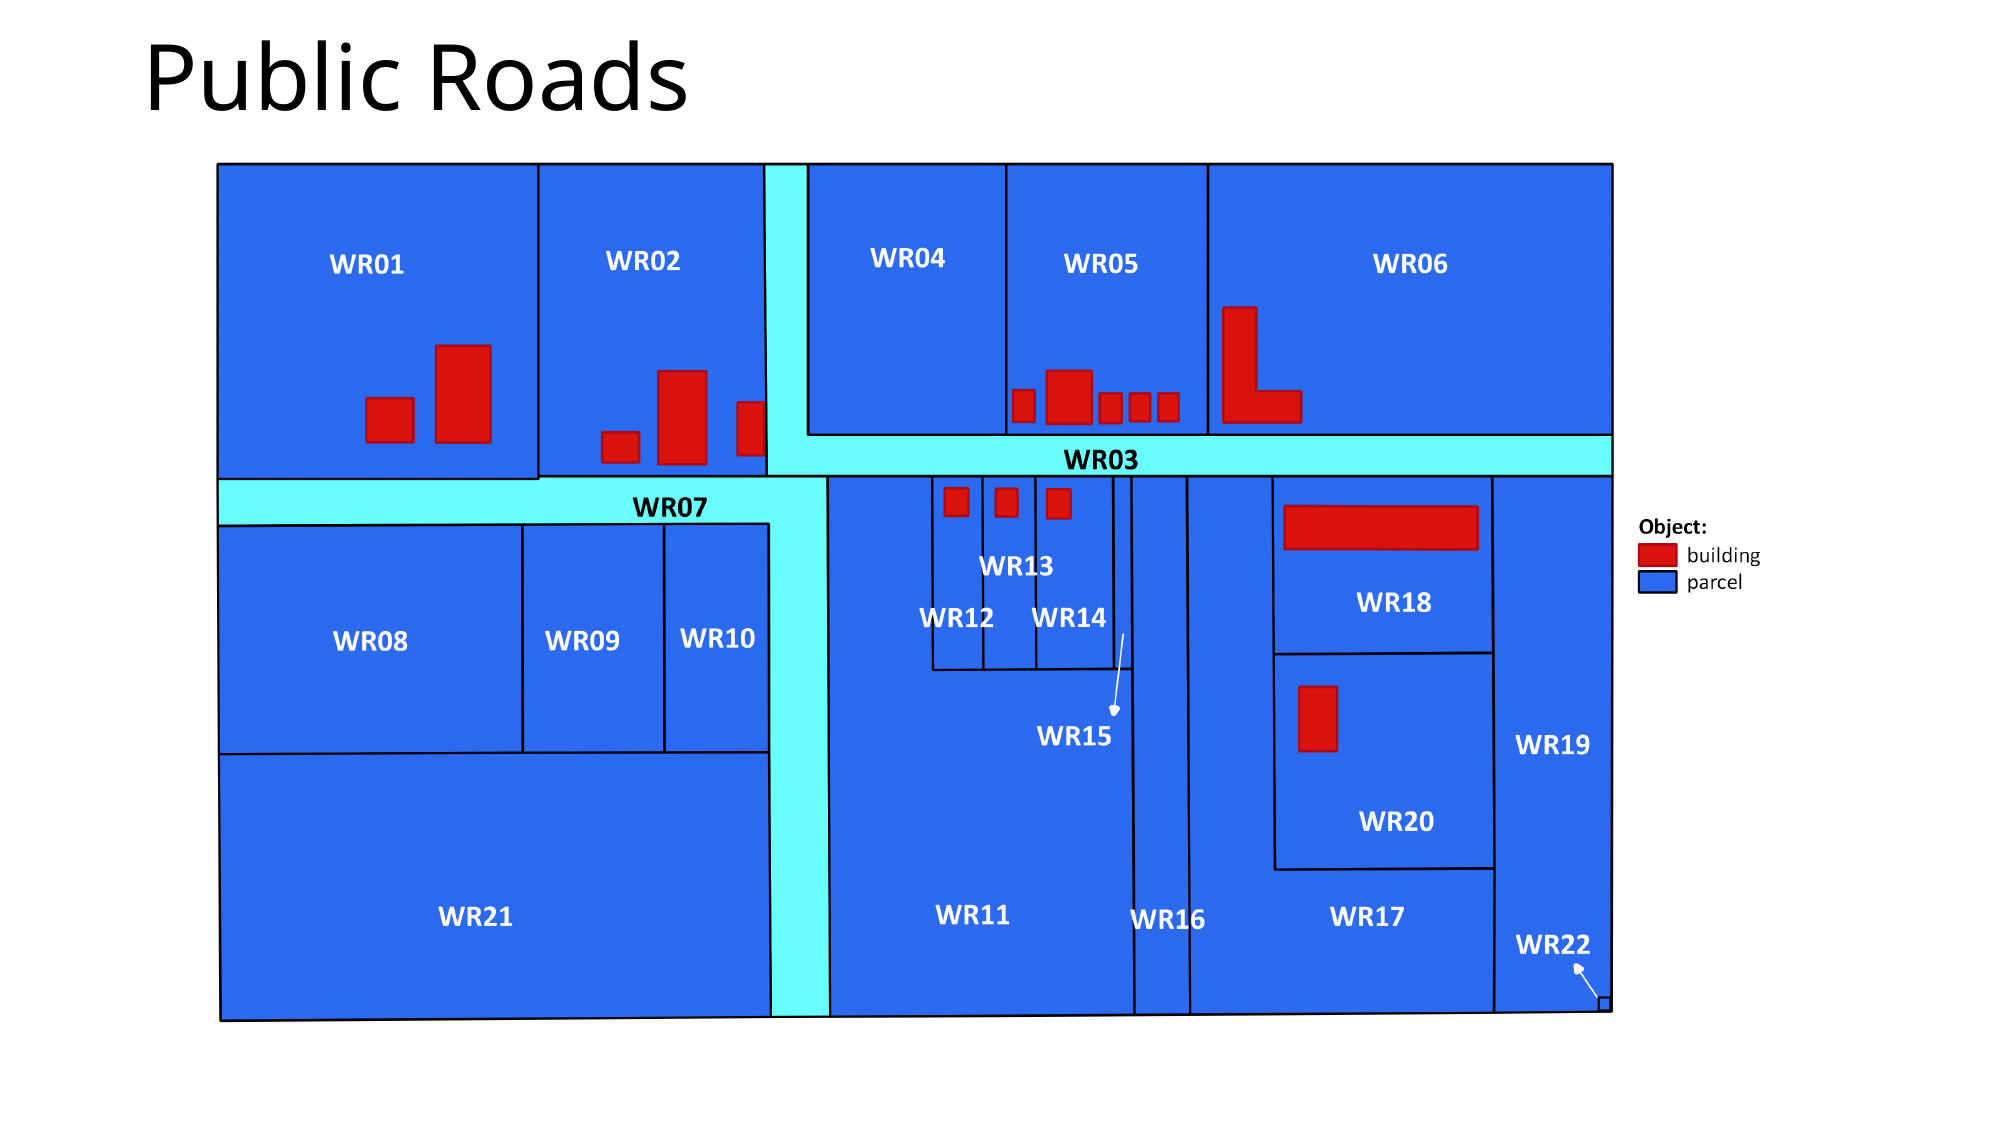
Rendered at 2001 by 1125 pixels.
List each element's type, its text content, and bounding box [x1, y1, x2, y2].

picture [204, 148, 1796, 1028]
text_box Public Roads [127, 23, 1853, 242]
